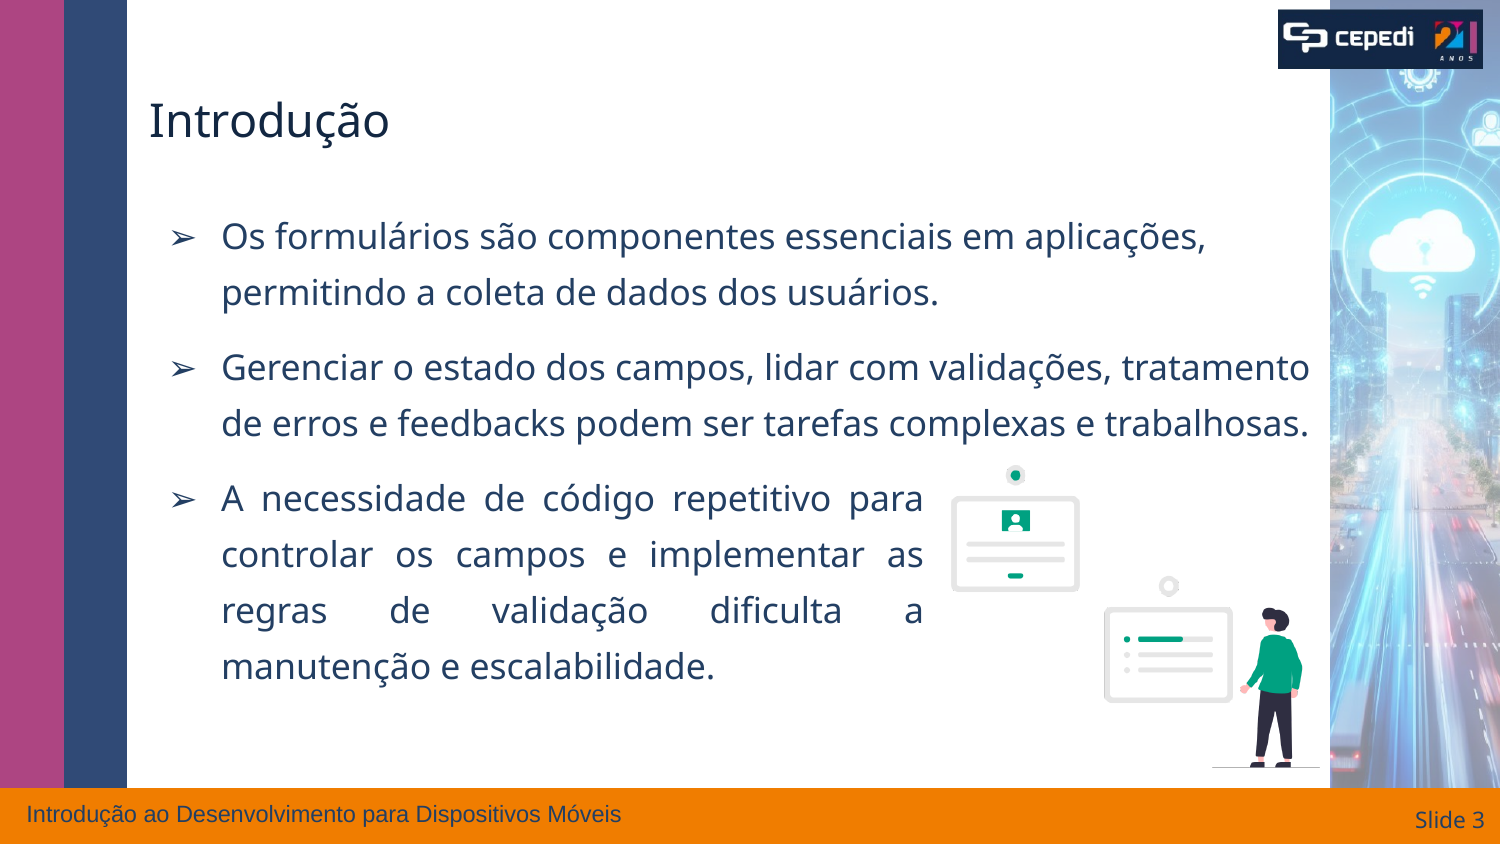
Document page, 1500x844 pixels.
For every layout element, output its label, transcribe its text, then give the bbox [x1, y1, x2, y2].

list Os formulários são componentes essenciais em aplicações, permitindo a coleta de dados dos usuários. Gerenciar o estado dos campos, lidar com validações, tratamento de erros e feedbacks podem ser tarefas complexas e trabalhosas. A necessidade de código repetitivo para controlar os campos e implementar as regras de validação dificulta a manutenção e escalabilidade. [134, 189, 1339, 750]
slide_number Slide ‹#› [1277, 789, 1500, 844]
subtitle Introdução ao Desenvolvimento para Dispositivos Móveis [11, 782, 677, 844]
title Introdução [134, 72, 1339, 167]
picture [0, 0, 1500, 844]
